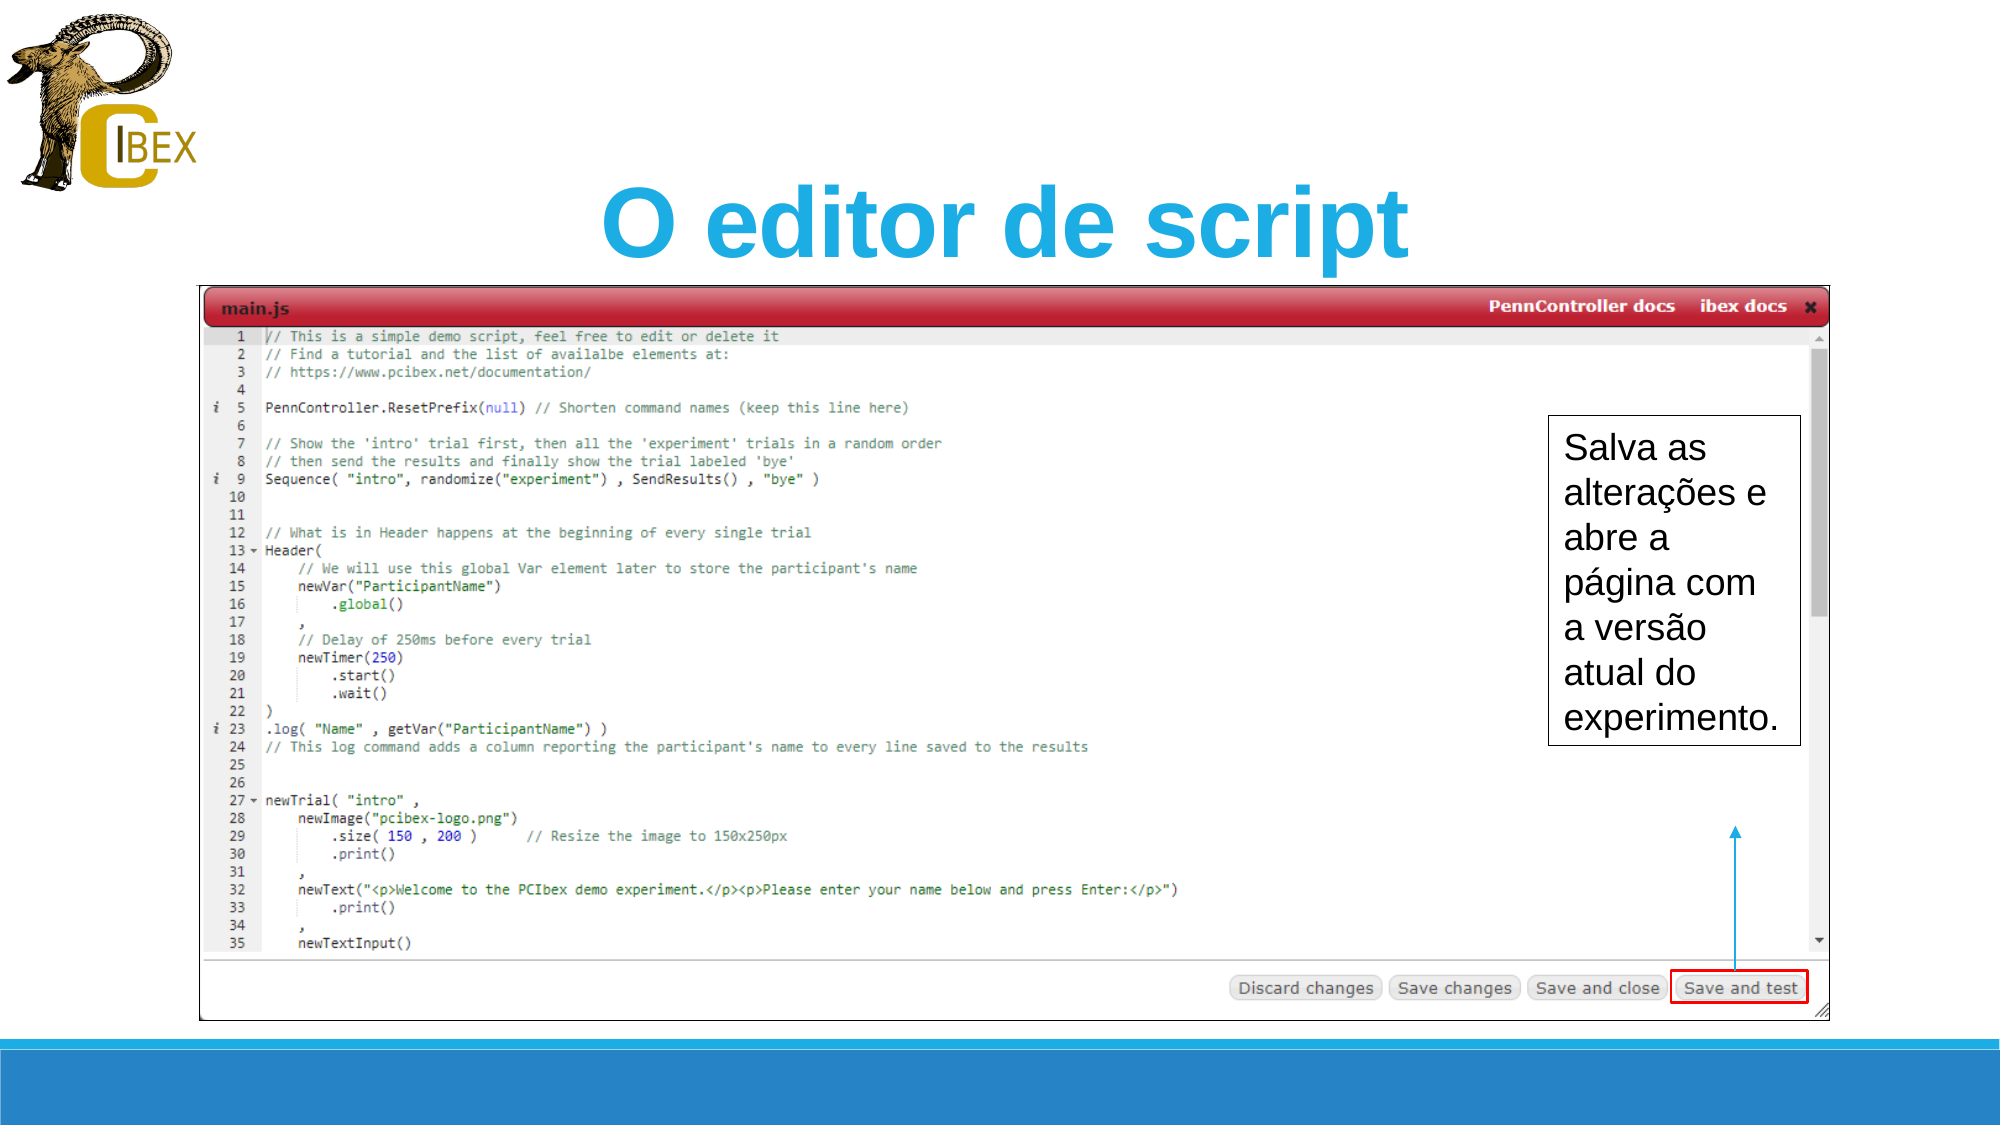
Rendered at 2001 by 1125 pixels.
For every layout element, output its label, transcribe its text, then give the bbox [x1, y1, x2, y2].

picture [199, 284, 1831, 1022]
title O editor de script [180, 47, 1830, 285]
picture [0, 0, 201, 200]
